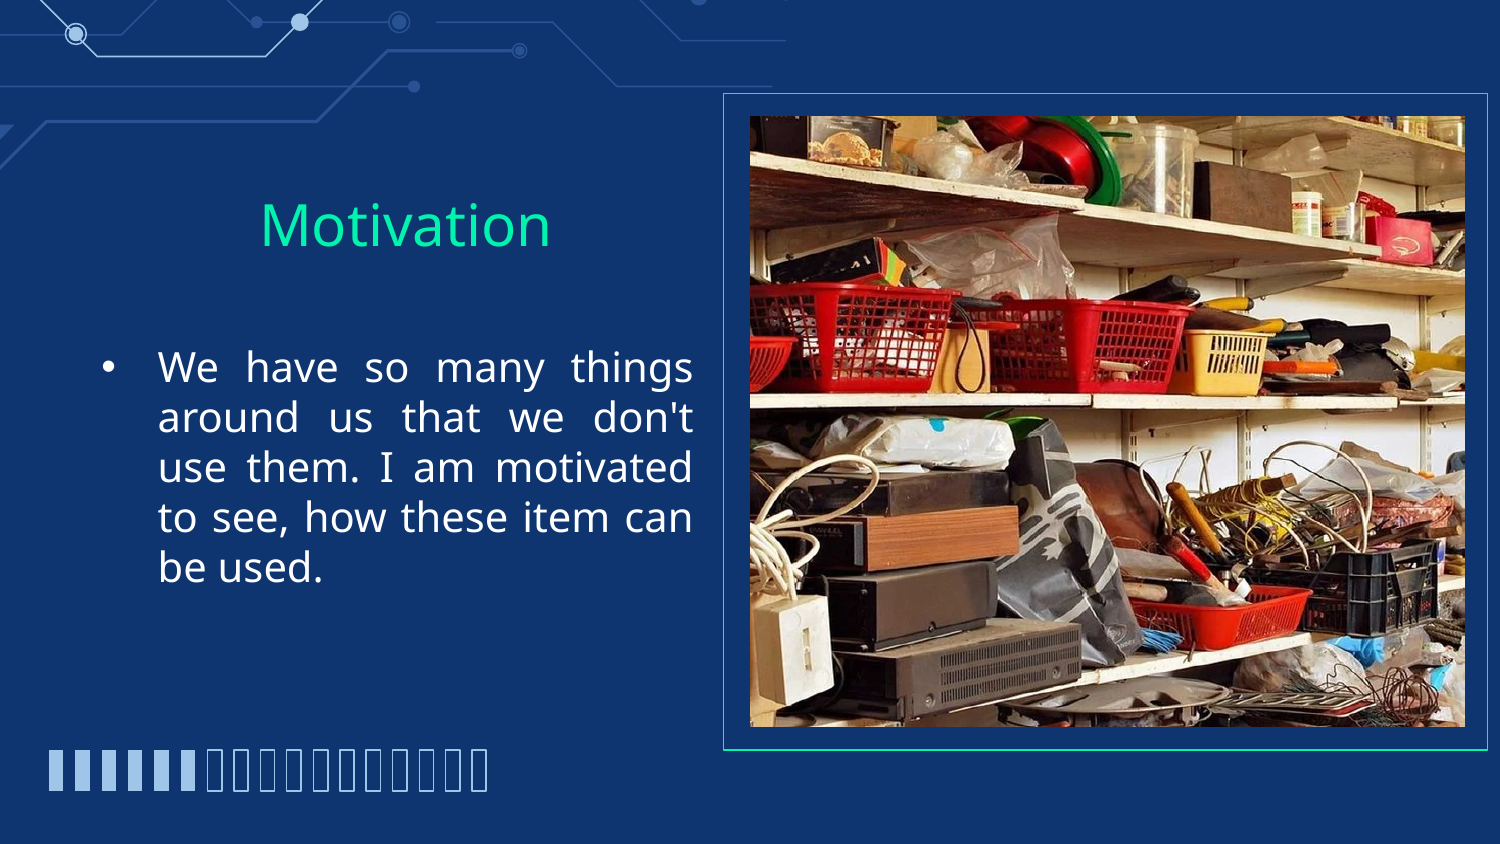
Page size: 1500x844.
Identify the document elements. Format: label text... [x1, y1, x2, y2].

subtitle We have so many things around us that we don't use them. I am motivated to see, how these item can be used. [101, 274, 694, 657]
title Motivation [118, 171, 694, 274]
picture [749, 116, 1466, 728]
